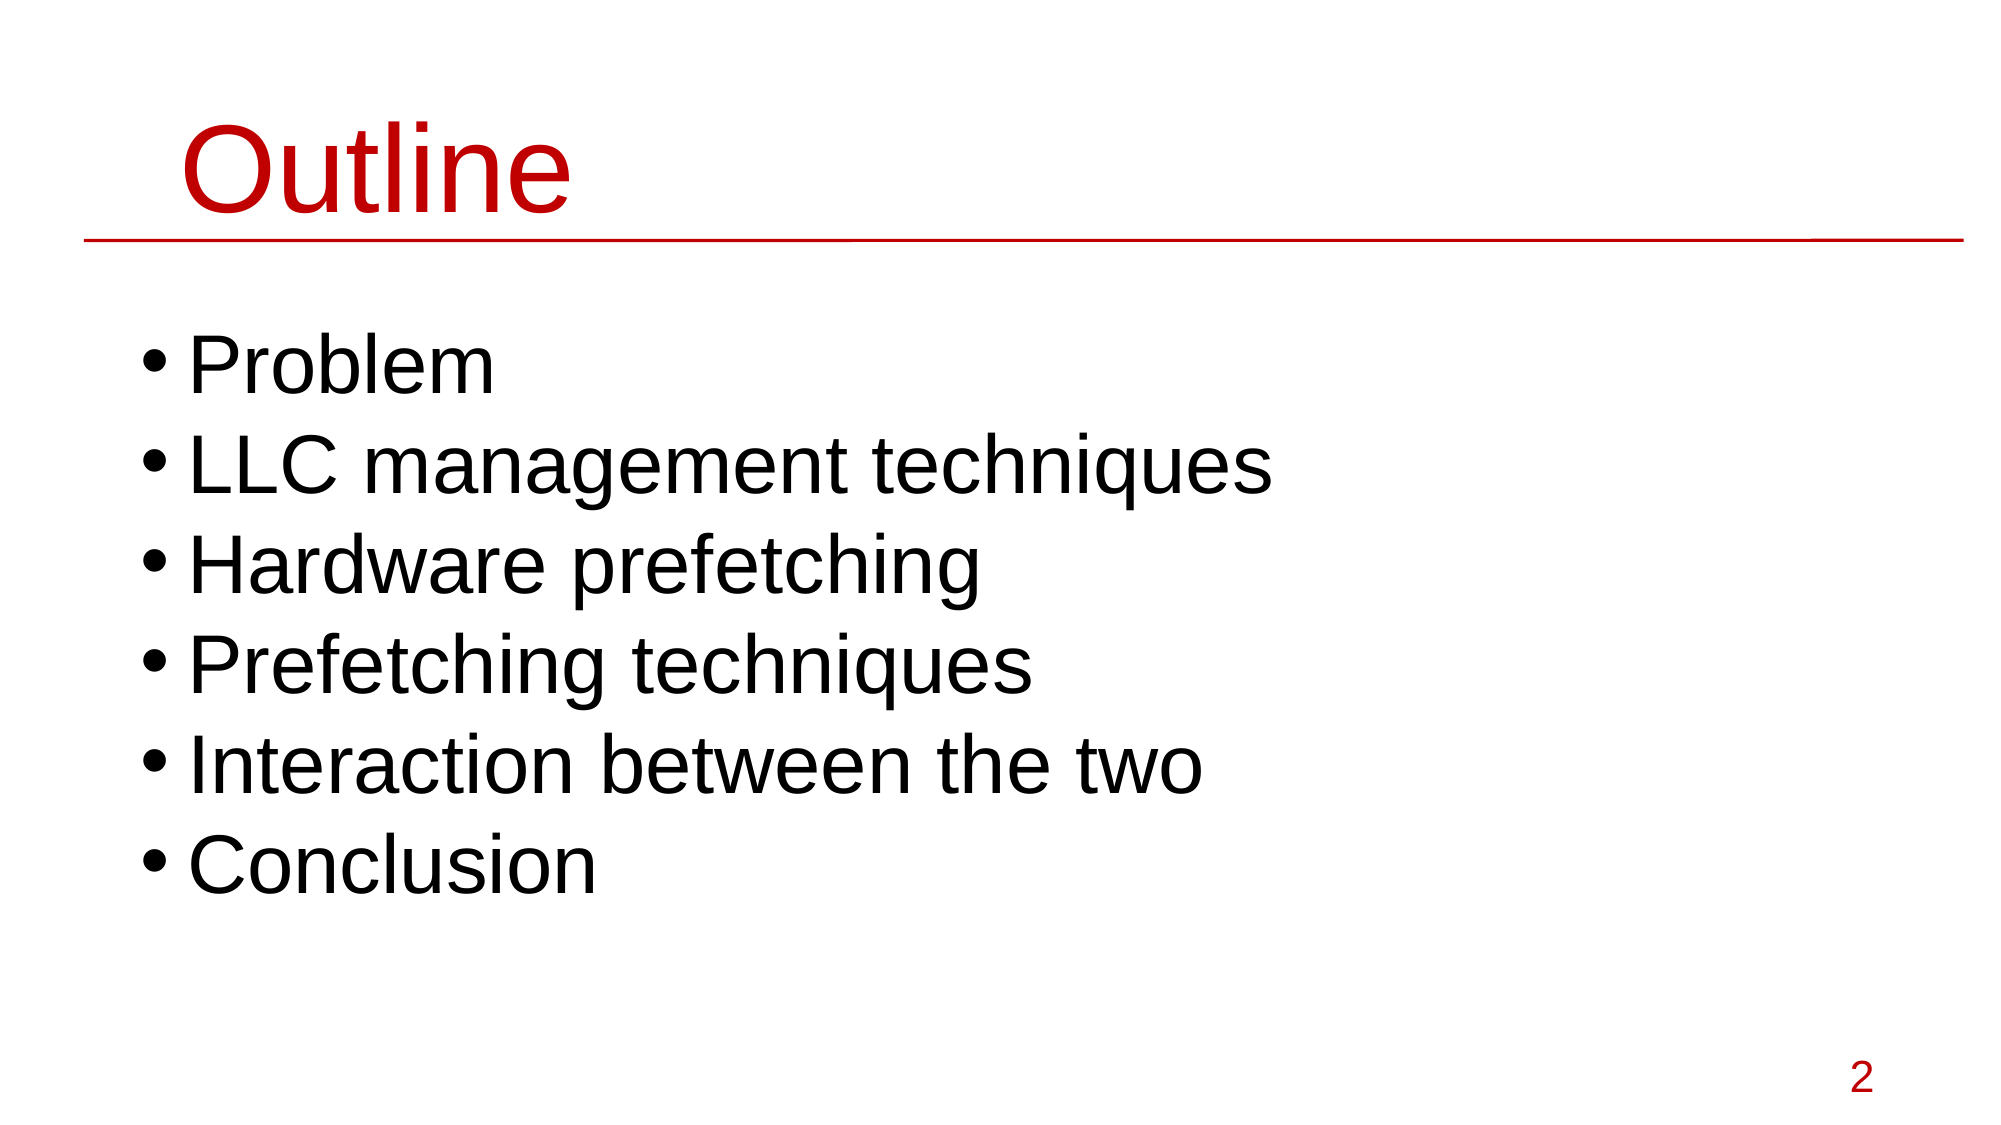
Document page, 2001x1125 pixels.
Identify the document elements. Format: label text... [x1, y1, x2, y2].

slide_number 2 [1765, 1031, 1893, 1118]
text_box Problem LLC management techniques Hardware prefetching Prefetching techniques Interaction between the two Conclusion [125, 302, 1929, 918]
title Outline [161, 69, 1893, 196]
